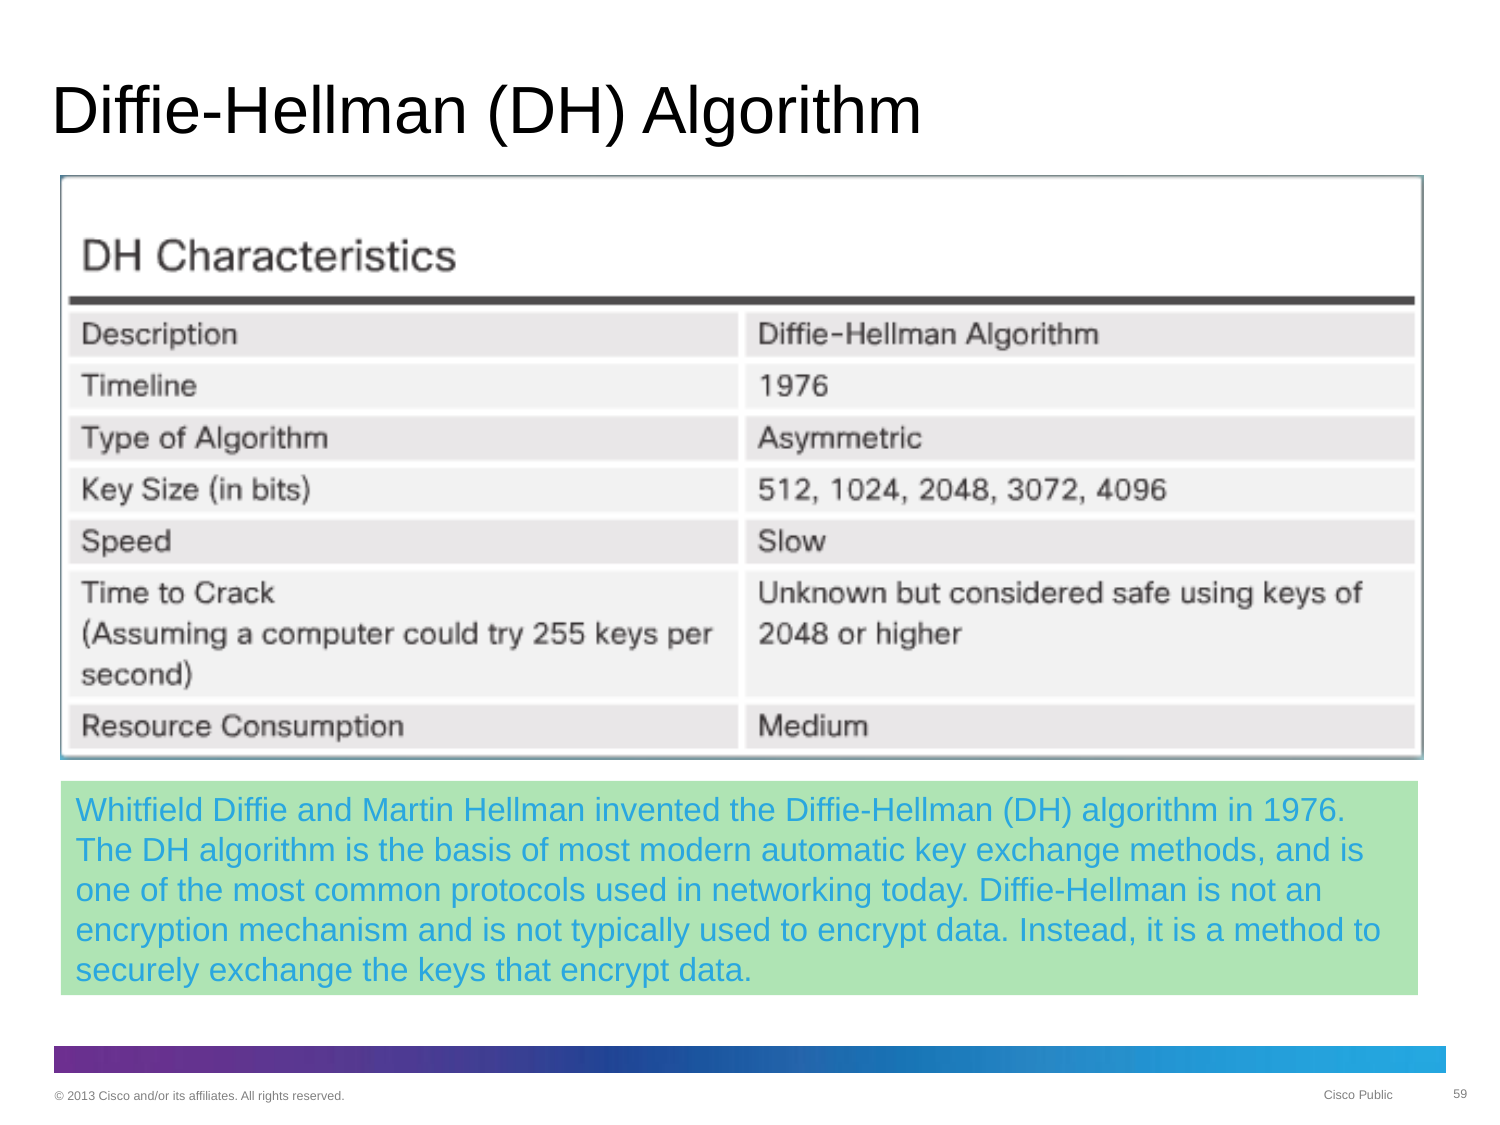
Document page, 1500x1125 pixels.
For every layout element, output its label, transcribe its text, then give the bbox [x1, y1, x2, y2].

title Diffie-Hellman (DH) Algorithm [37, 17, 1447, 155]
picture [54, 1046, 1446, 1073]
text_box Whitfield Diffie and Martin Hellman invented the Diffie-Hellman (DH) algorithm in 1976. The DH algorithm is the basis of most modern automatic key exchange methods, and is one of the most common protocols used in networking today. Diffie-Hellman is not an encryption mechanism and is not typically used to encrypt data. Instead, it is a method to securely exchange the keys that encrypt data. [60, 780, 1418, 996]
picture [60, 175, 1424, 761]
